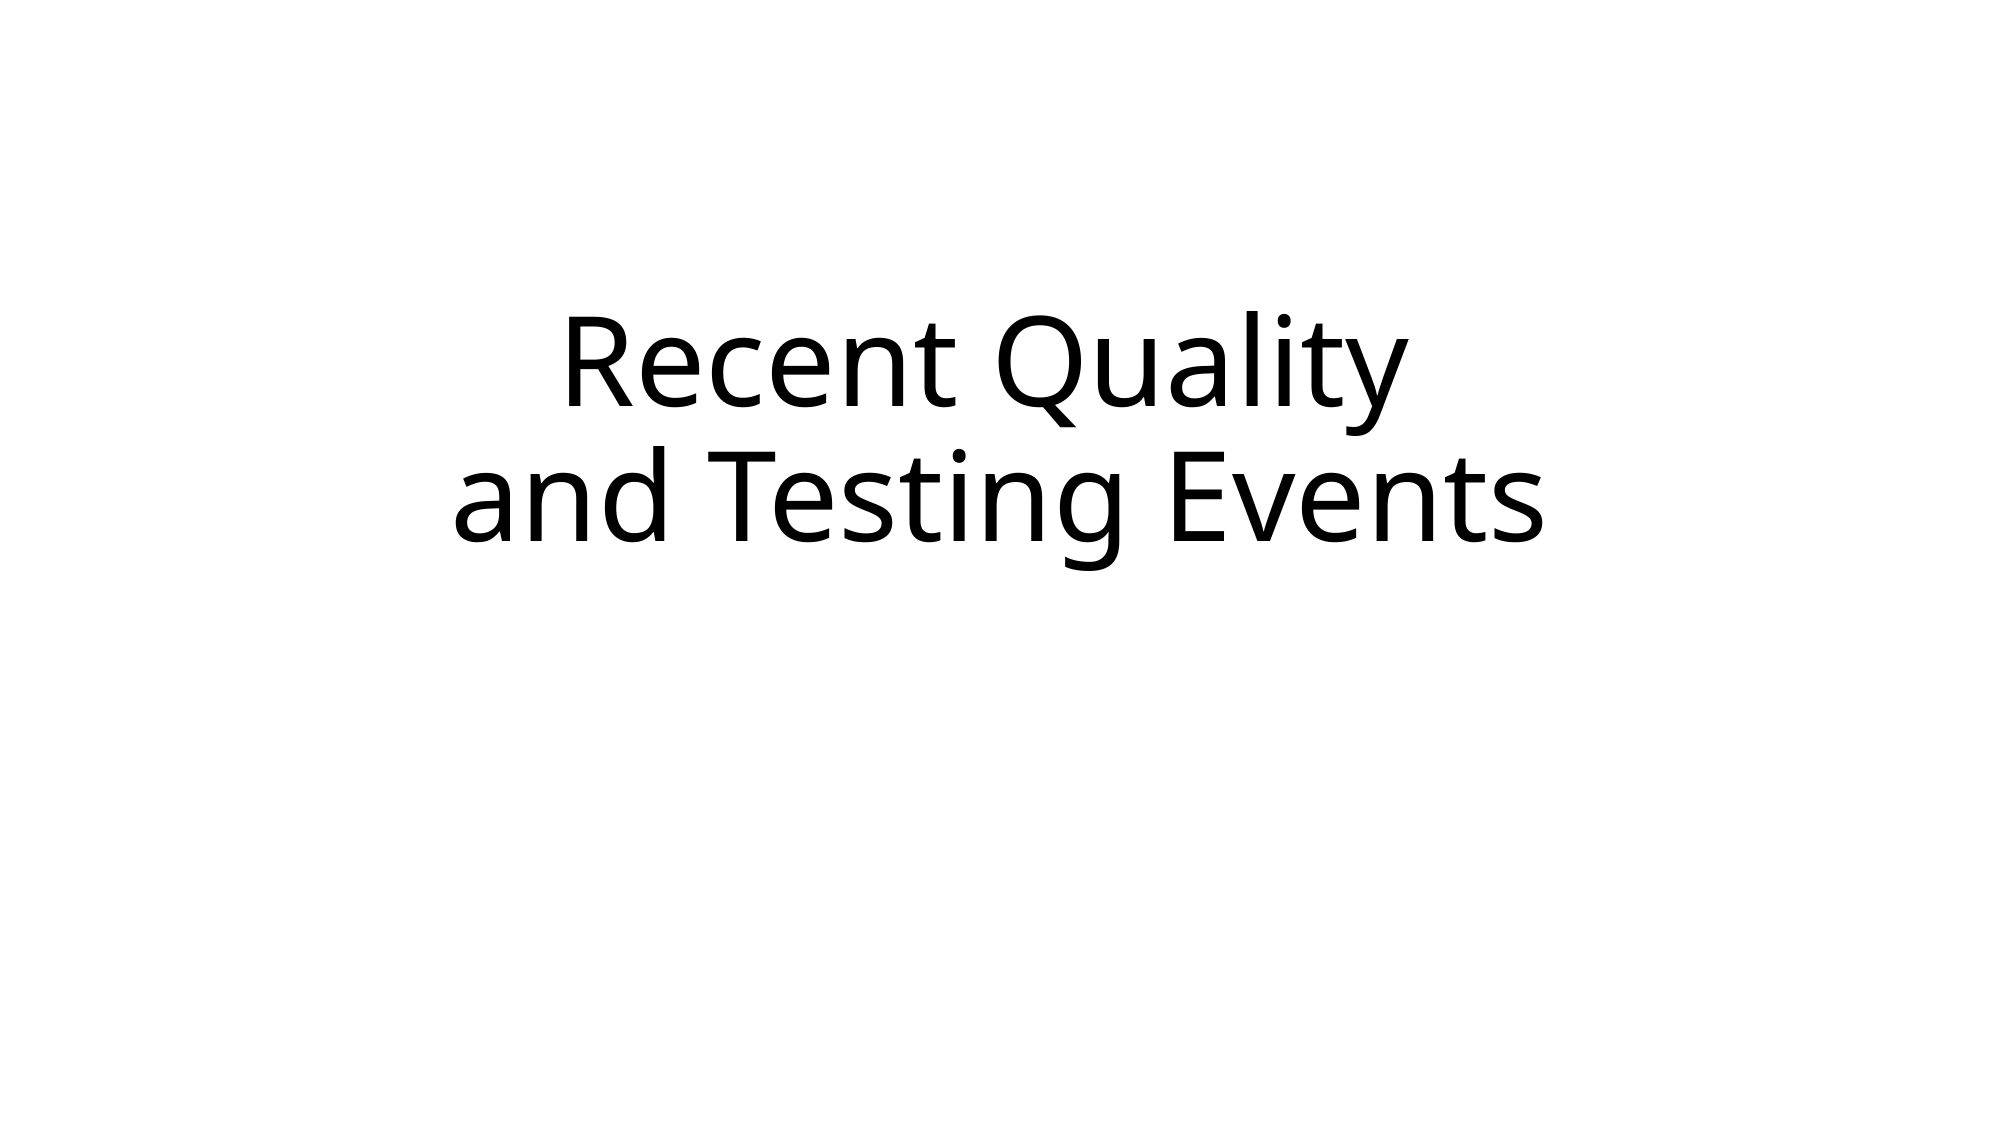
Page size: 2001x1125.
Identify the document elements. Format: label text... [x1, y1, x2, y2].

title Recent Quality and Testing Events [249, 184, 1750, 576]
